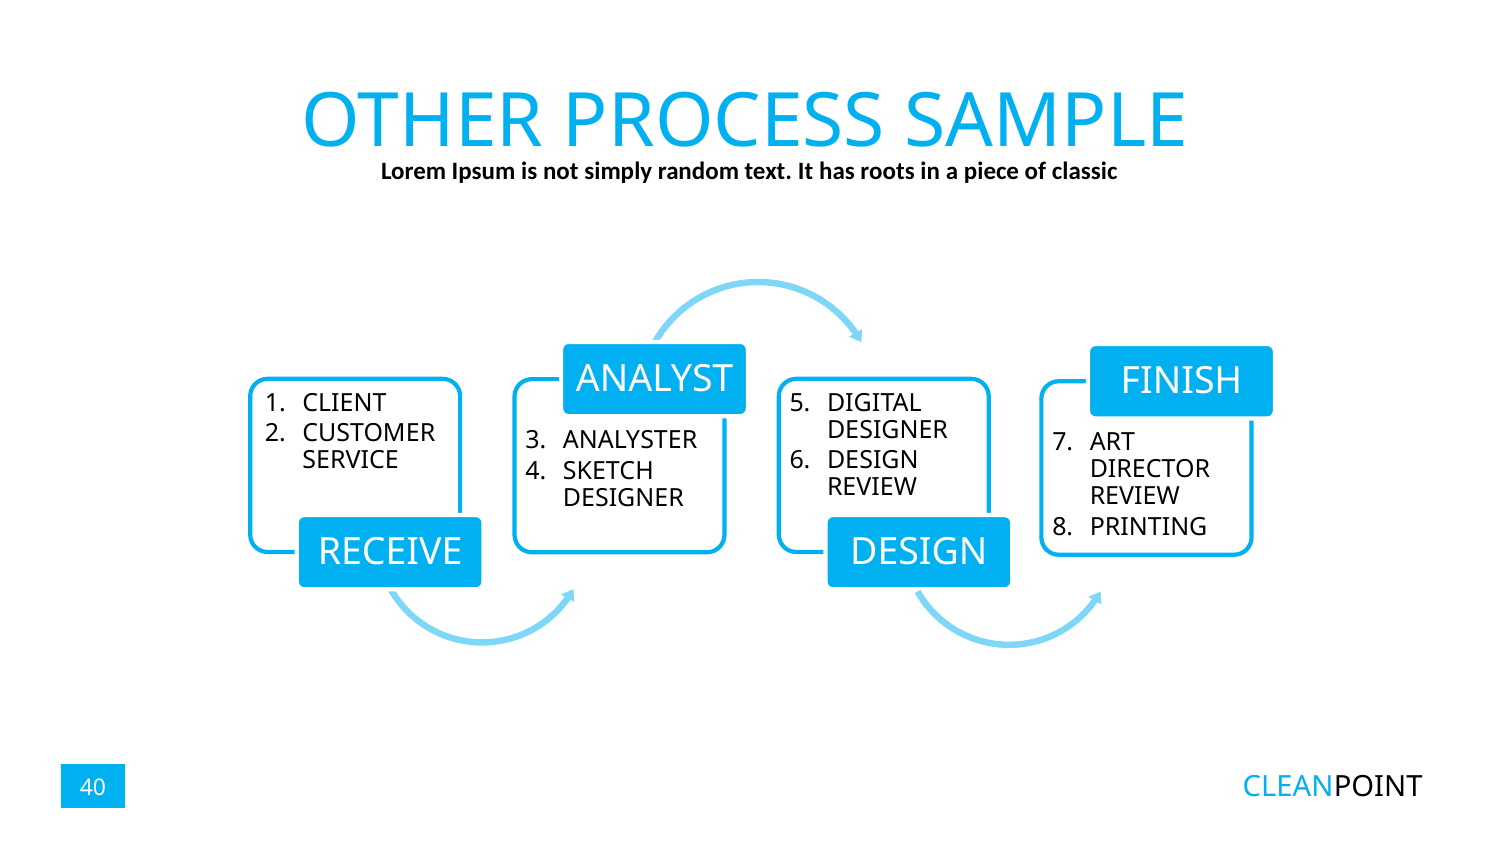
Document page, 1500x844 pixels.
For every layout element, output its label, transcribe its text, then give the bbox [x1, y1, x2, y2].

text_box CLEANPOINT [149, 746, 1438, 810]
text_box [514, 341, 749, 553]
text_box 40 [59, 762, 127, 810]
text_box [917, 591, 1102, 649]
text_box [250, 378, 484, 590]
text_box [653, 278, 863, 343]
title OTHER PROCESS SAMPLE [239, 107, 1252, 146]
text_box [1041, 343, 1276, 555]
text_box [778, 378, 1013, 590]
text_box Lorem Ipsum is not simply random text. It has roots in a piece of classic [149, 146, 1350, 192]
text_box [392, 589, 575, 646]
